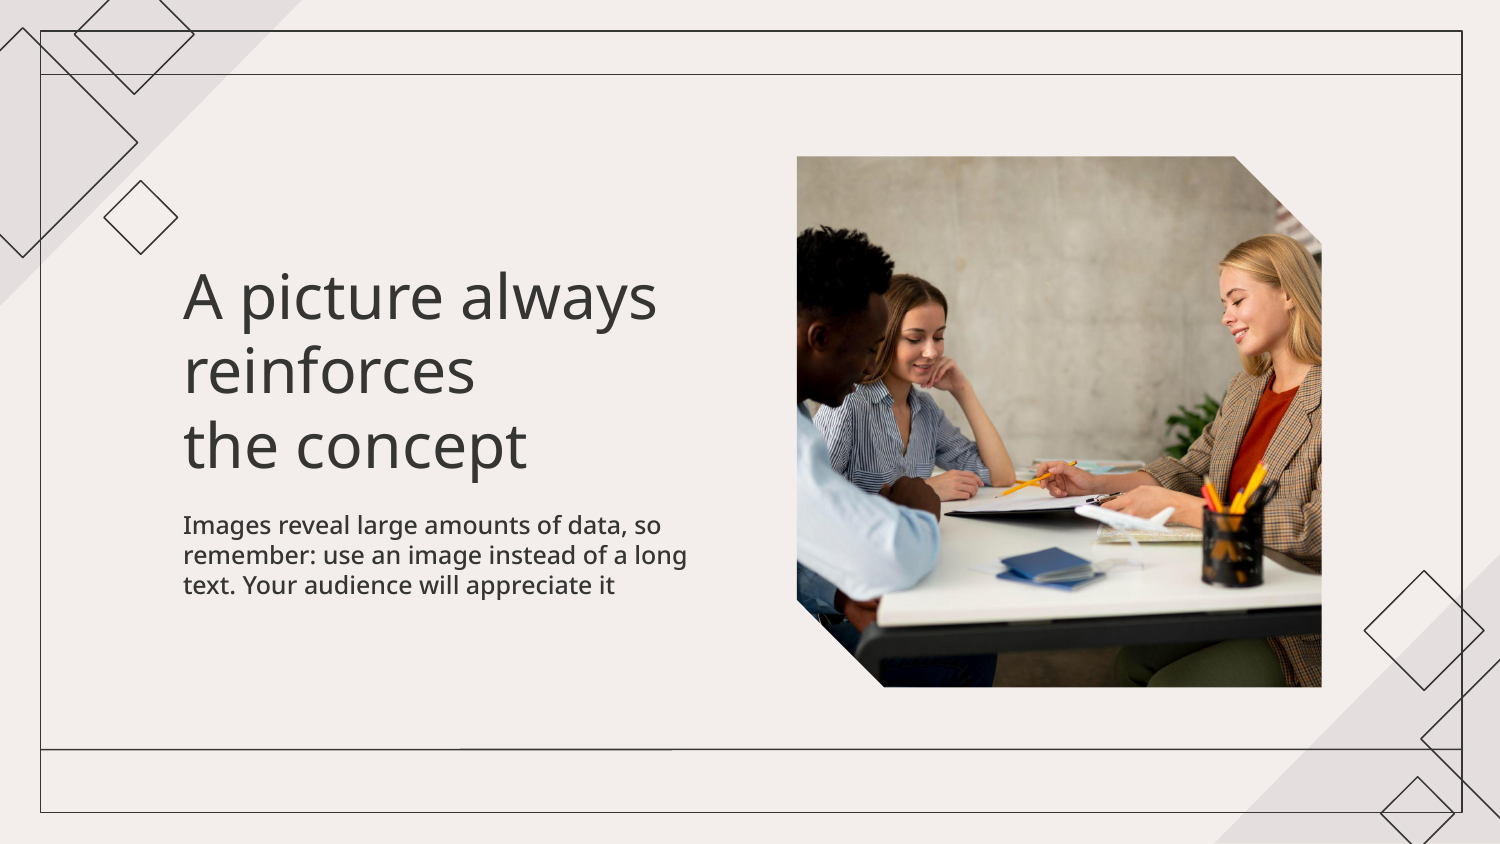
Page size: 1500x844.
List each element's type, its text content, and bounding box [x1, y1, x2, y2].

picture [796, 156, 1322, 688]
title A picture always reinforces the concept [168, 224, 746, 495]
subtitle Images reveal large amounts of data, so remember: use an image instead of a long text. Your audience will appreciate it [168, 495, 746, 620]
